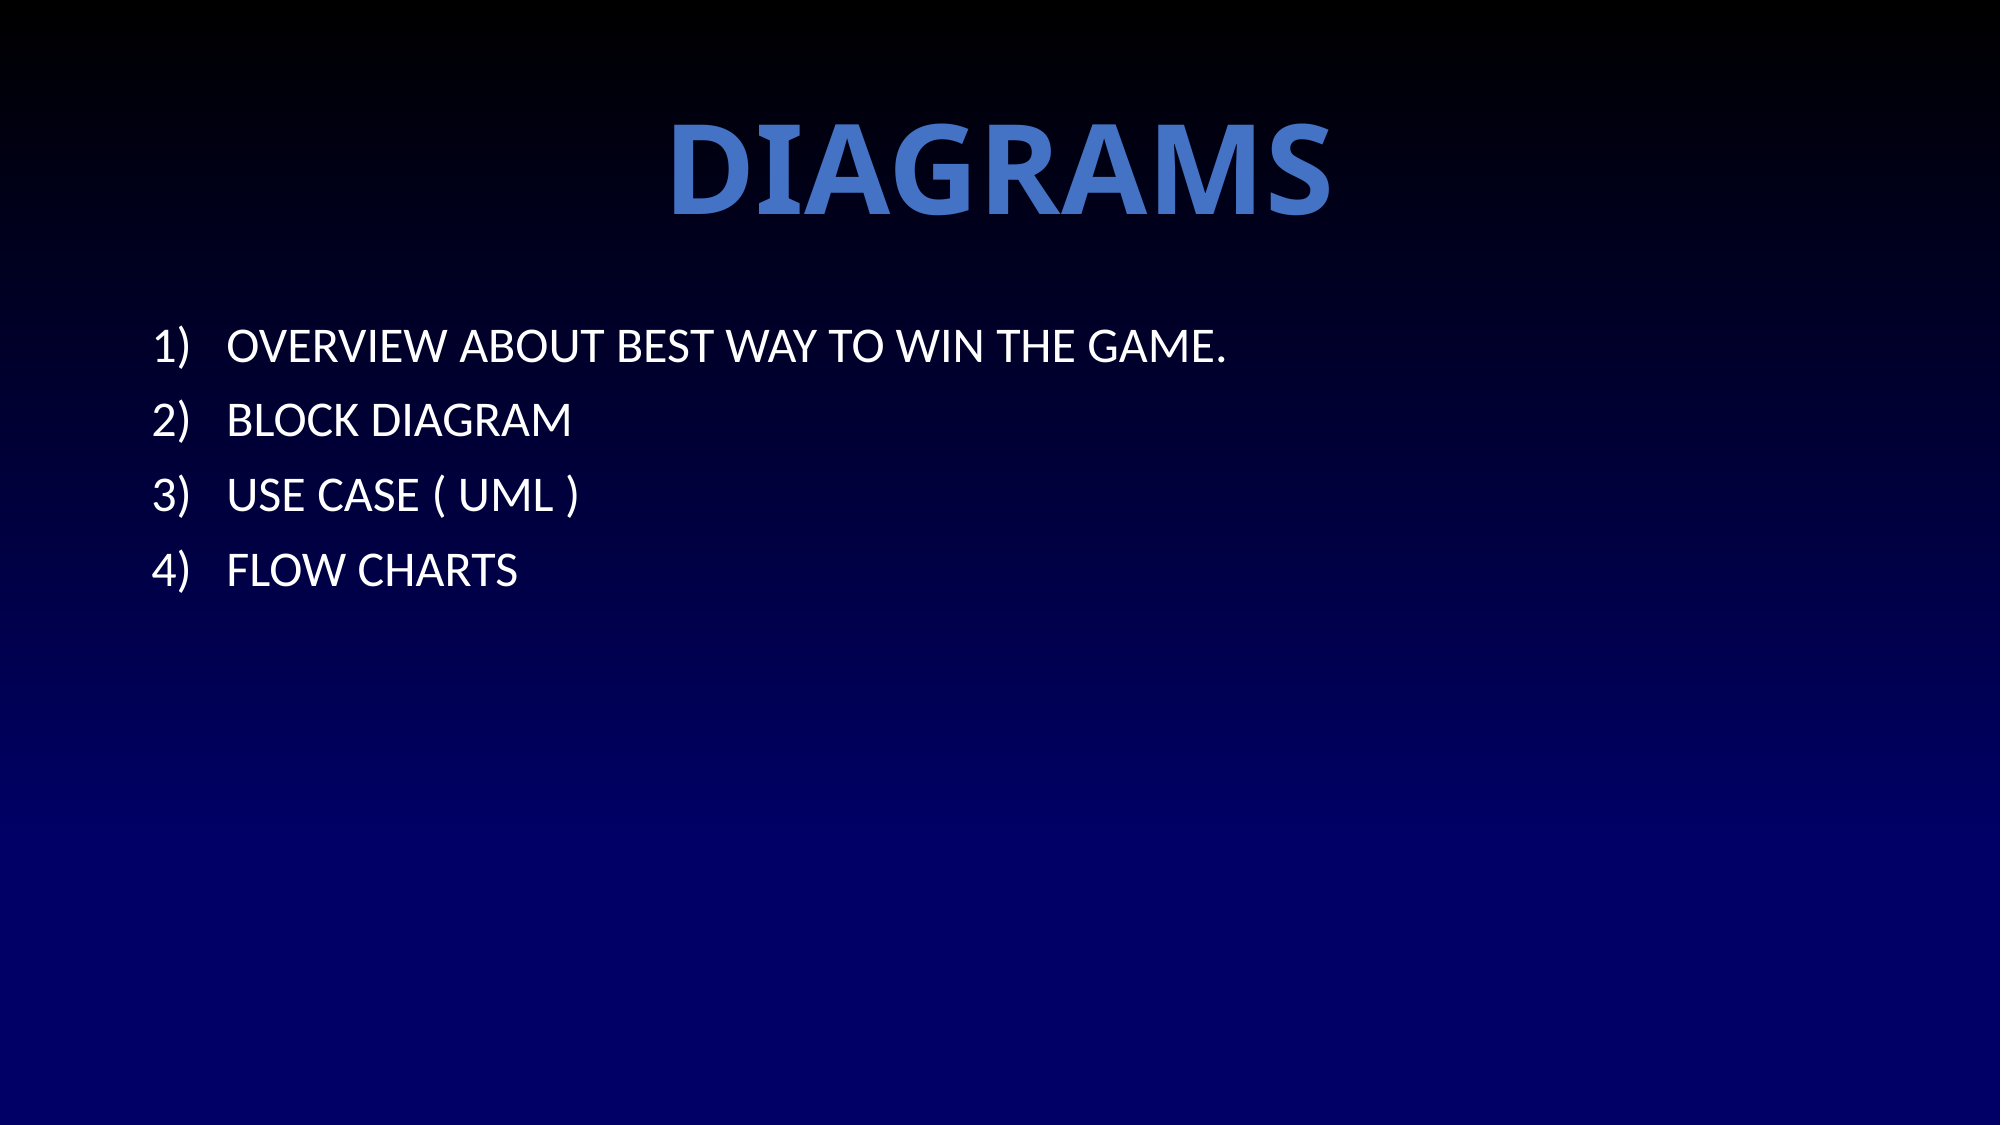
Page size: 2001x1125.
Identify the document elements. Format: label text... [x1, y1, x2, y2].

title DIAGRAMS [136, 85, 1862, 249]
list OVERVIEW ABOUT BEST WAY TO WIN THE GAME. BLOCK DIAGRAM USE CASE ( UML ) FLOW CHARTS [136, 311, 1862, 982]
